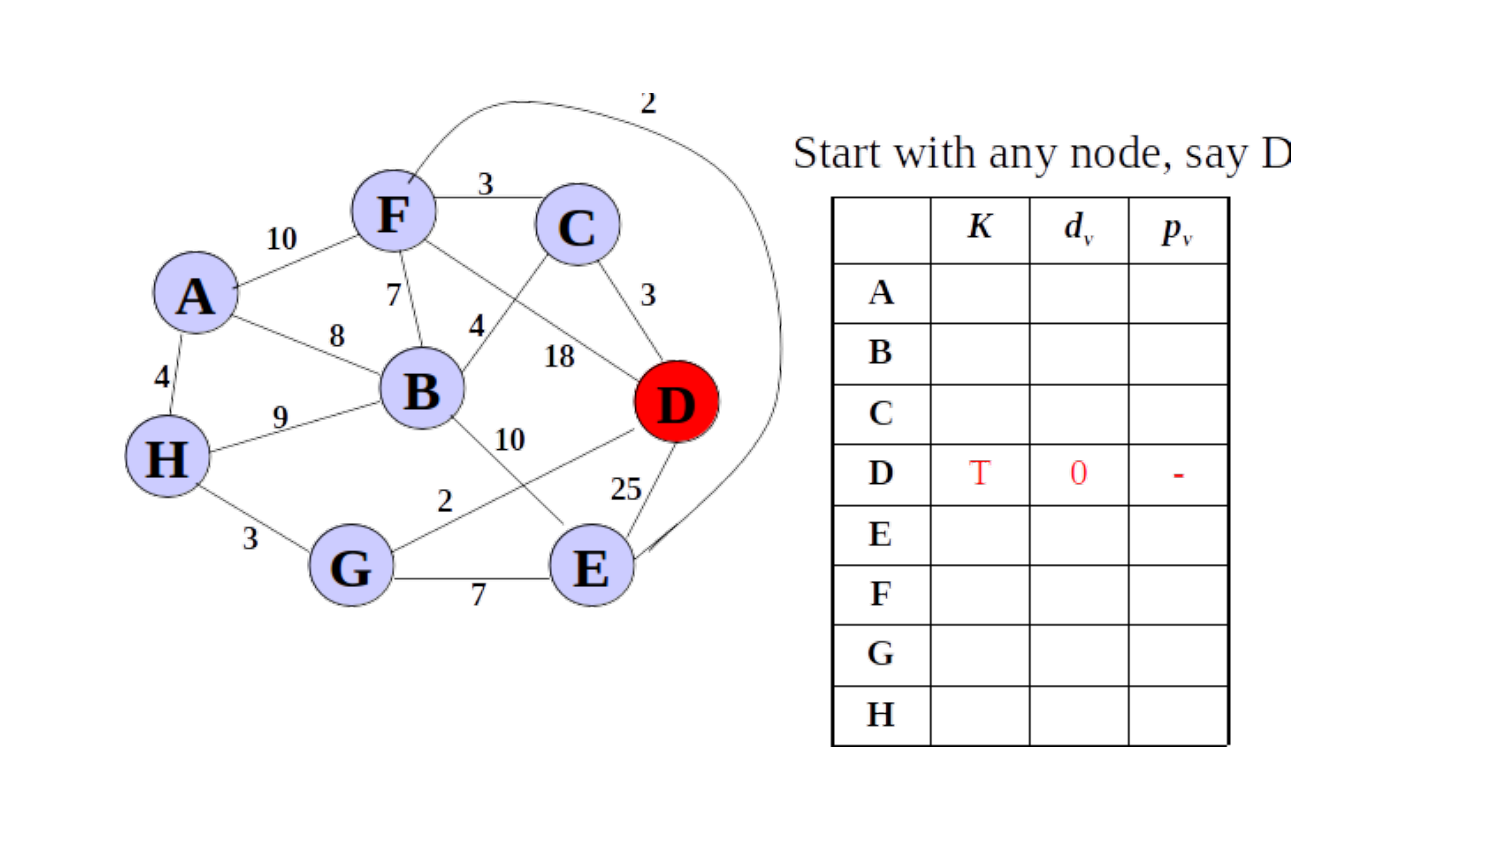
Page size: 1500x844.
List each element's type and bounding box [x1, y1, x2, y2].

picture [124, 93, 1291, 748]
